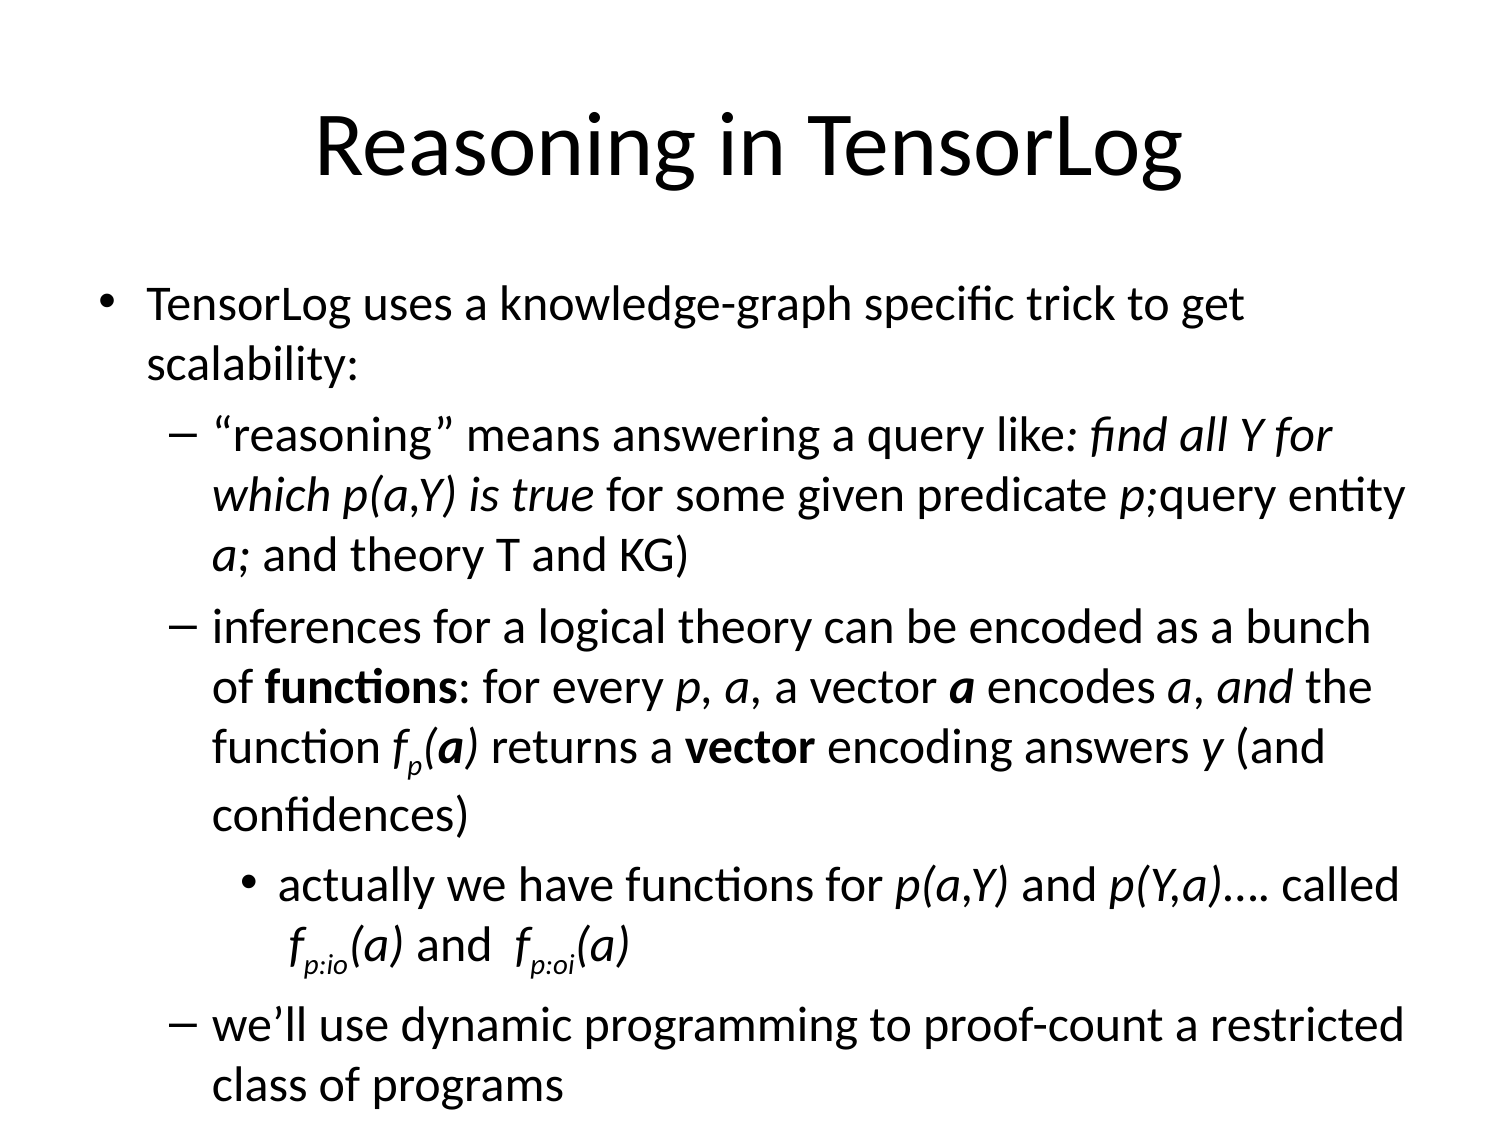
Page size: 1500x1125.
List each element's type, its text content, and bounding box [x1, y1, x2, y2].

list TensorLog uses a knowledge-graph specific trick to get scalability: “reasoning” means answering a query like: find all Y for which p(a,Y) is true for some given predicate p;query entity a; and theory T and KG) inferences for a logical theory can be encoded as a bunch of functions: for every p, a, a vector a encodes a, and the function fp(a) returns a vector encoding answers y (and confidences) actually we have functions for p(a,Y) and p(Y,a)…. called fp:io(a) and fp:oi(a) we’ll use dynamic programming to proof-count a restricted class of programs [75, 262, 1425, 1125]
title Reasoning in TensorLog [75, 45, 1425, 233]
